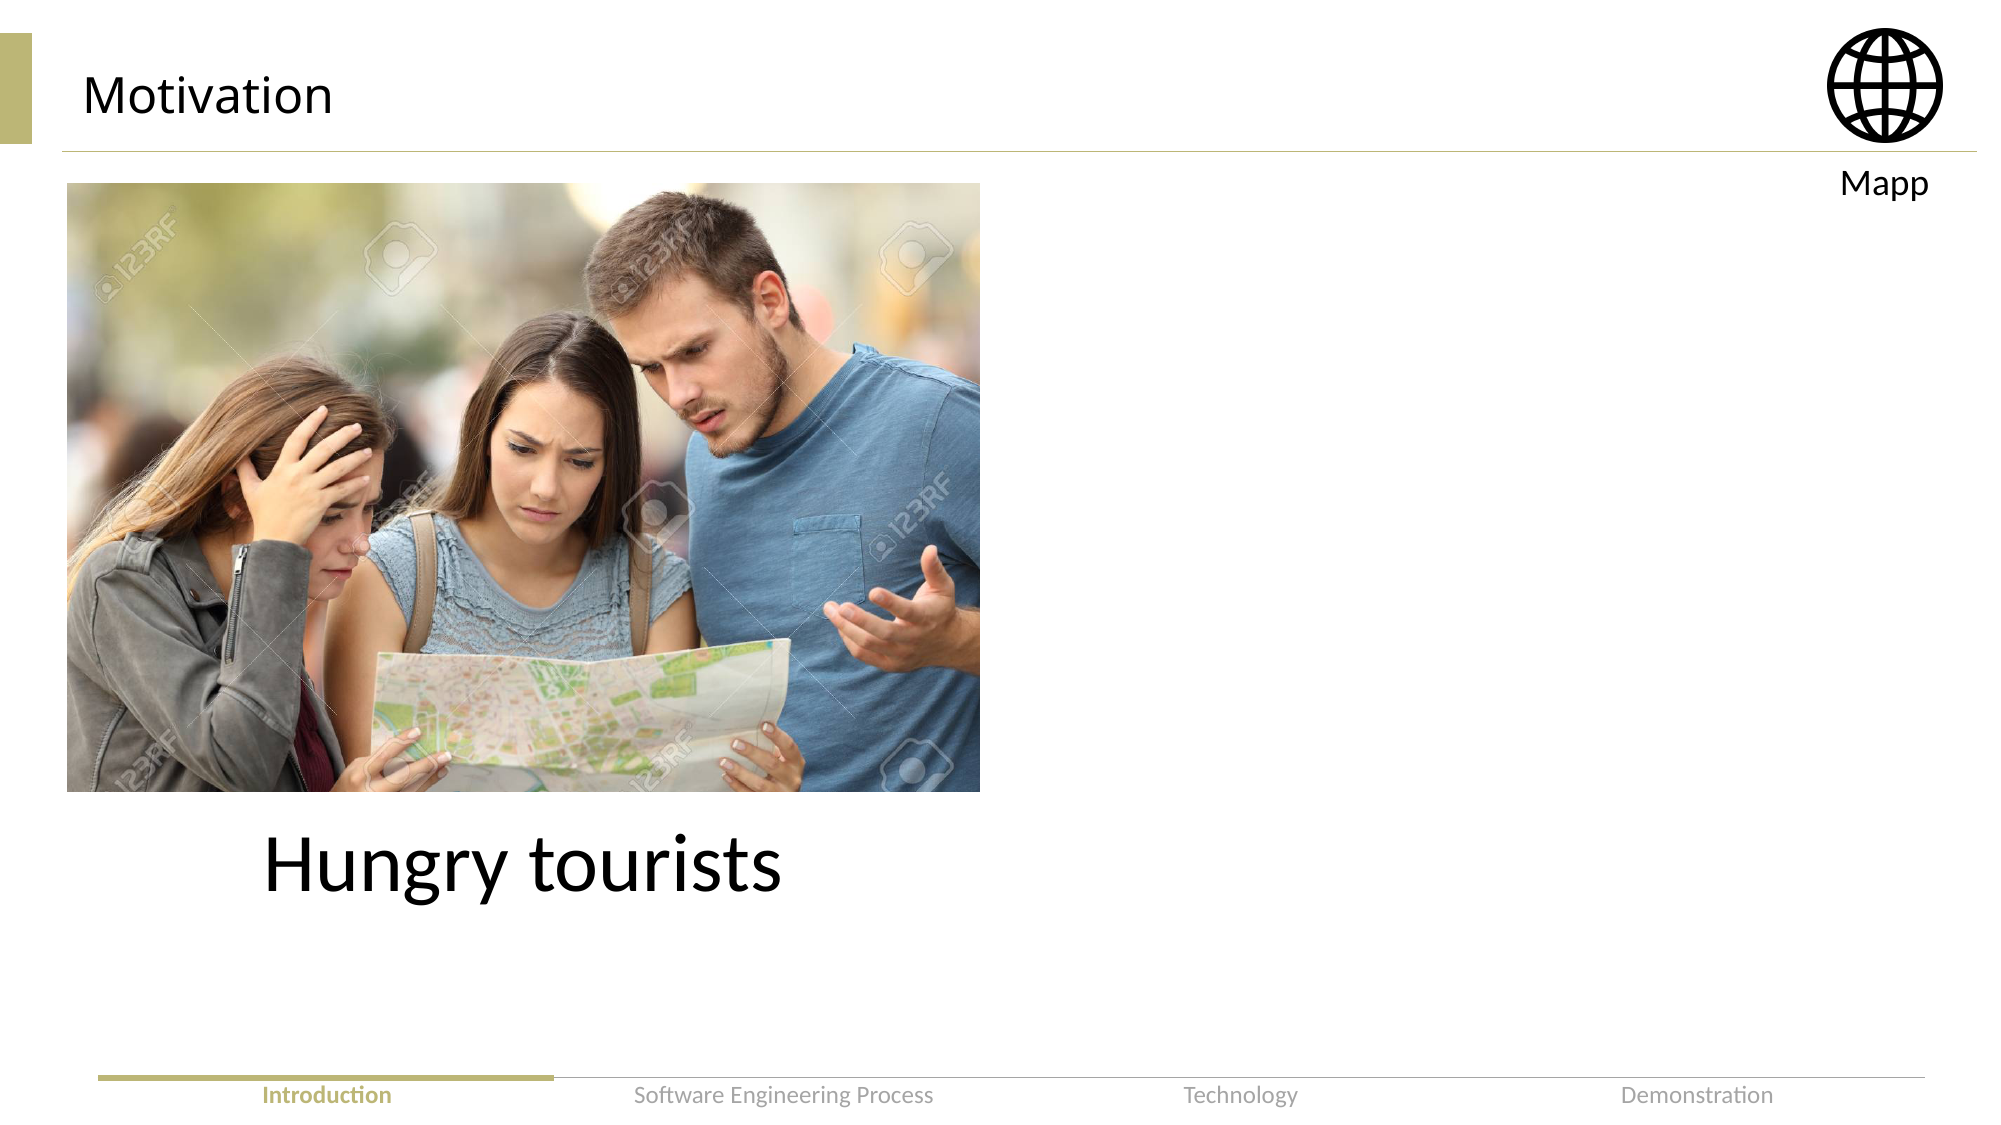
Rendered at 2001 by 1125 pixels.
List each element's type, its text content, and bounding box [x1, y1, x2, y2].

text_box Hungry tourists [128, 800, 919, 915]
picture [1827, 28, 1943, 143]
title Motivation [67, 42, 1793, 153]
picture [67, 183, 980, 792]
